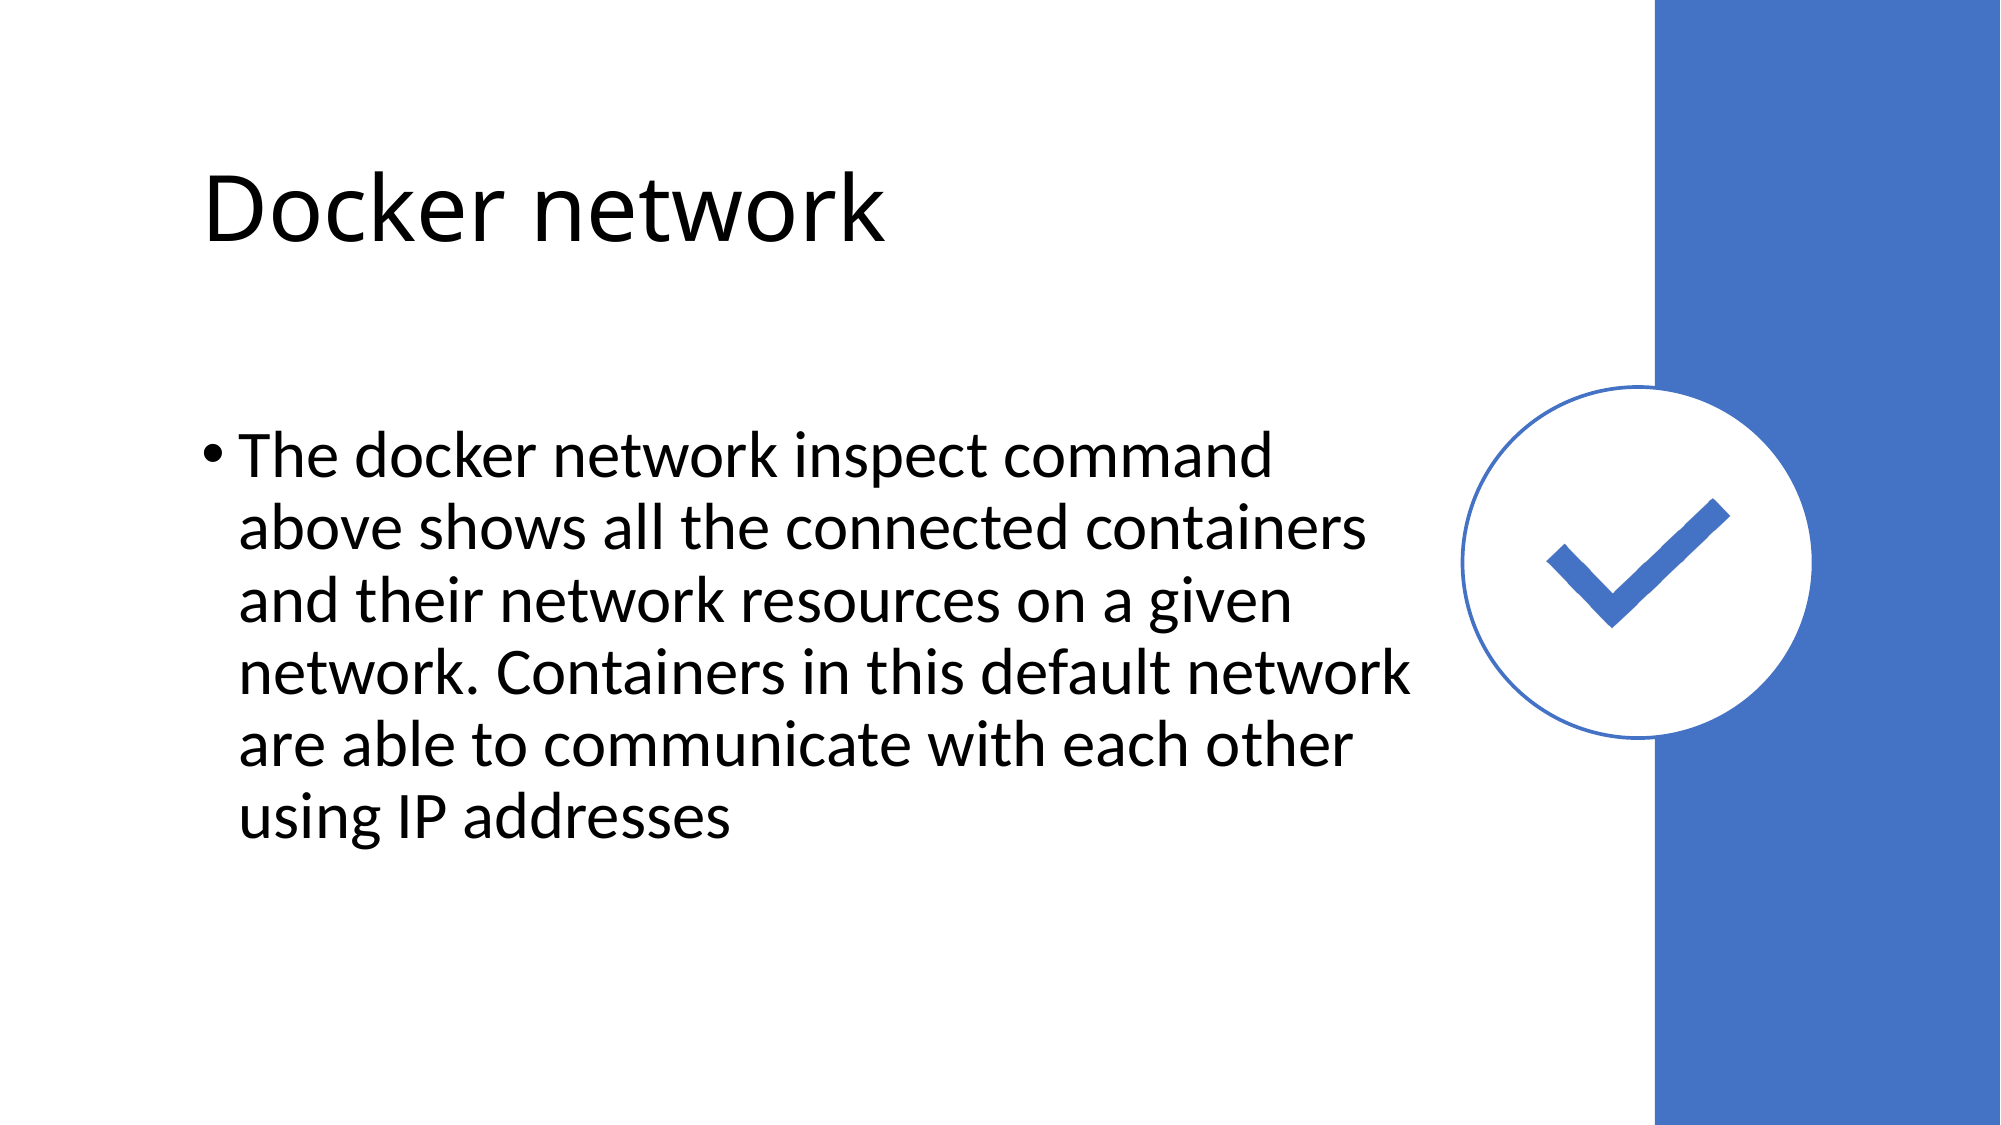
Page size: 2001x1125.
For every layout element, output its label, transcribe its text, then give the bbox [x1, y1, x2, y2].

list The docker network inspect command above shows all the connected containers and their network resources on a given network. Containers in this default network are able to communicate with each other using IP addresses [186, 373, 1444, 974]
text_box [1654, 0, 2000, 1125]
picture [1544, 468, 1732, 657]
text_box [1461, 385, 1815, 740]
title Docker network [186, 102, 1413, 321]
